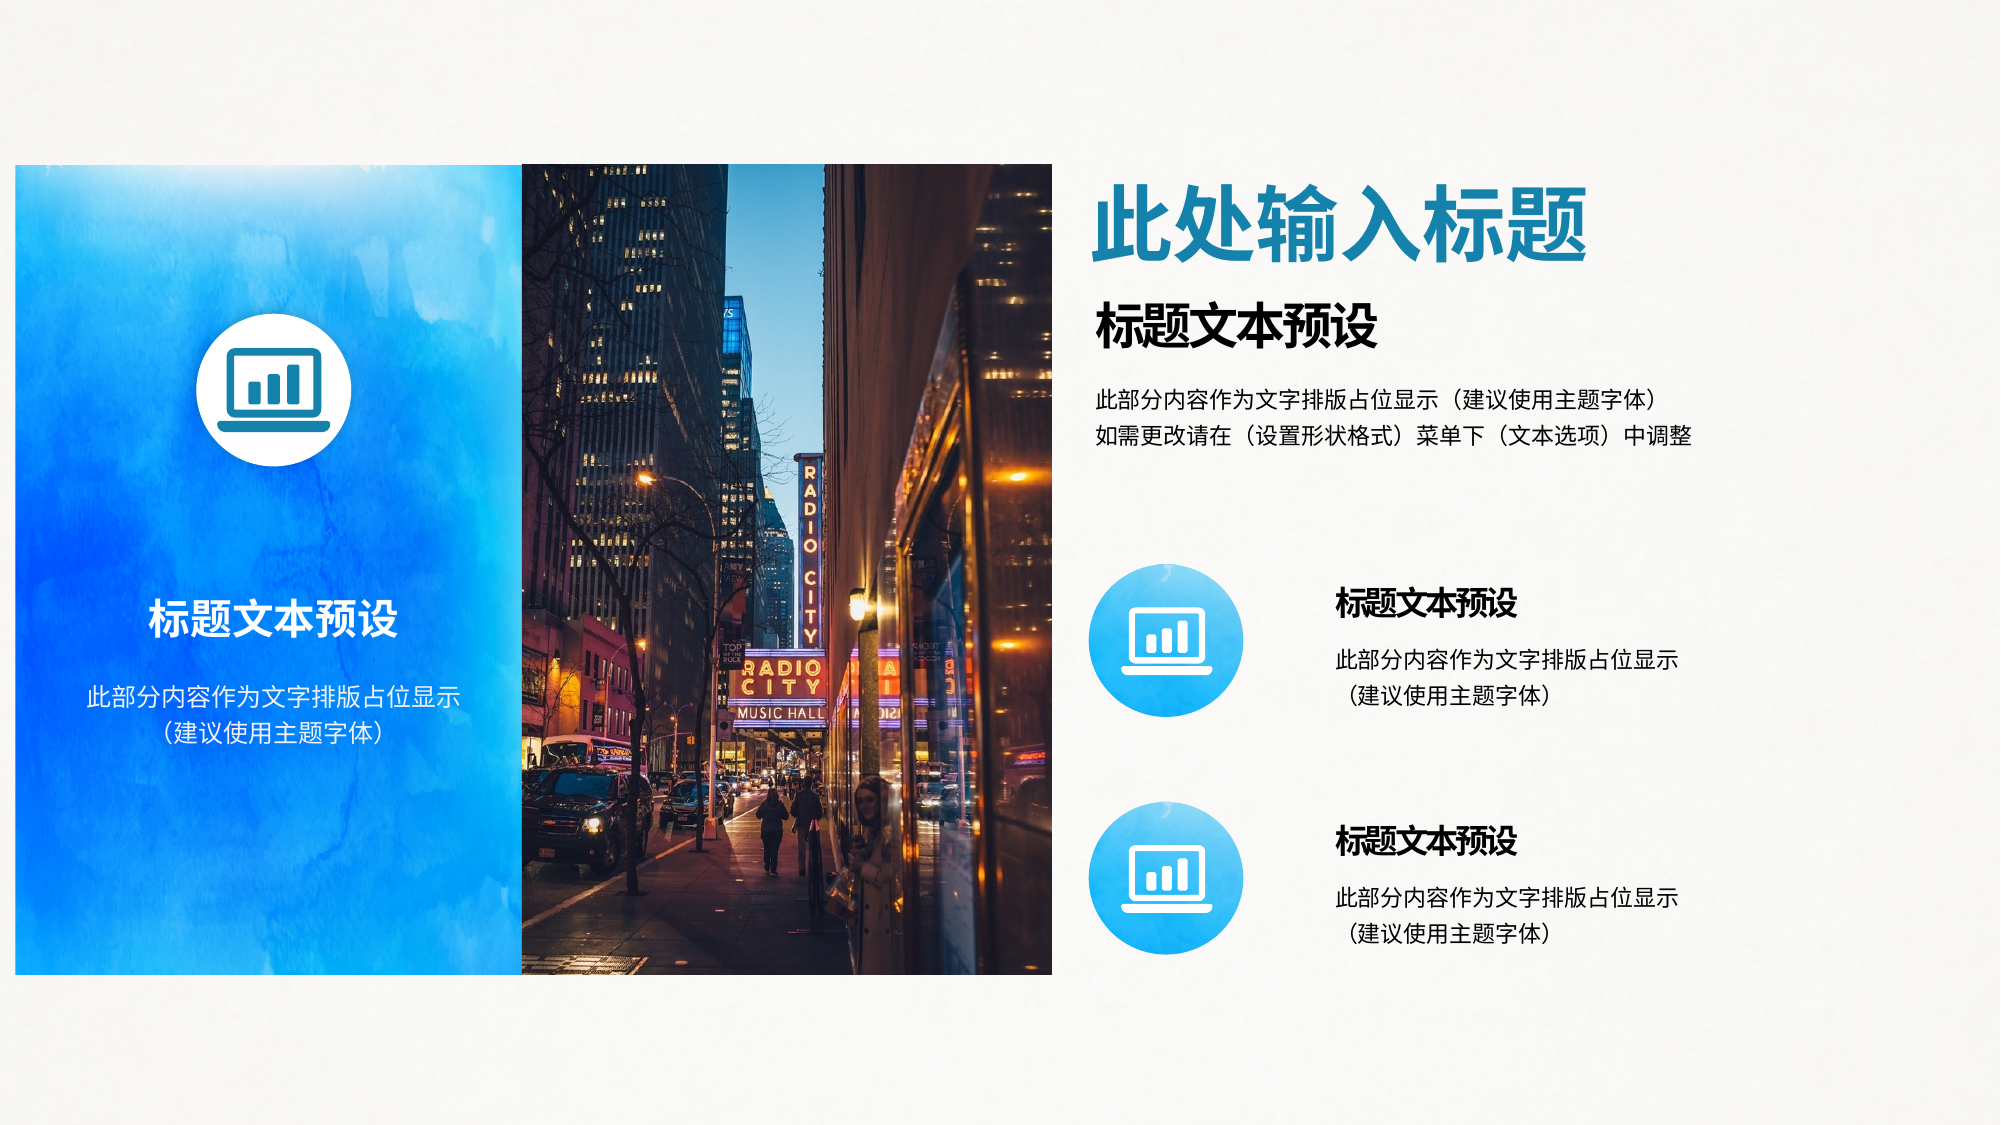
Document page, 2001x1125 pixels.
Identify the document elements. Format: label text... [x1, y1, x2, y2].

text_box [1088, 564, 1244, 717]
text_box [1088, 801, 1244, 955]
text_box 此处输入标题 [1052, 165, 1666, 280]
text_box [1320, 558, 2000, 720]
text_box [1080, 281, 2000, 460]
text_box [1320, 796, 2000, 958]
picture [521, 164, 1052, 975]
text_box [15, 165, 521, 975]
